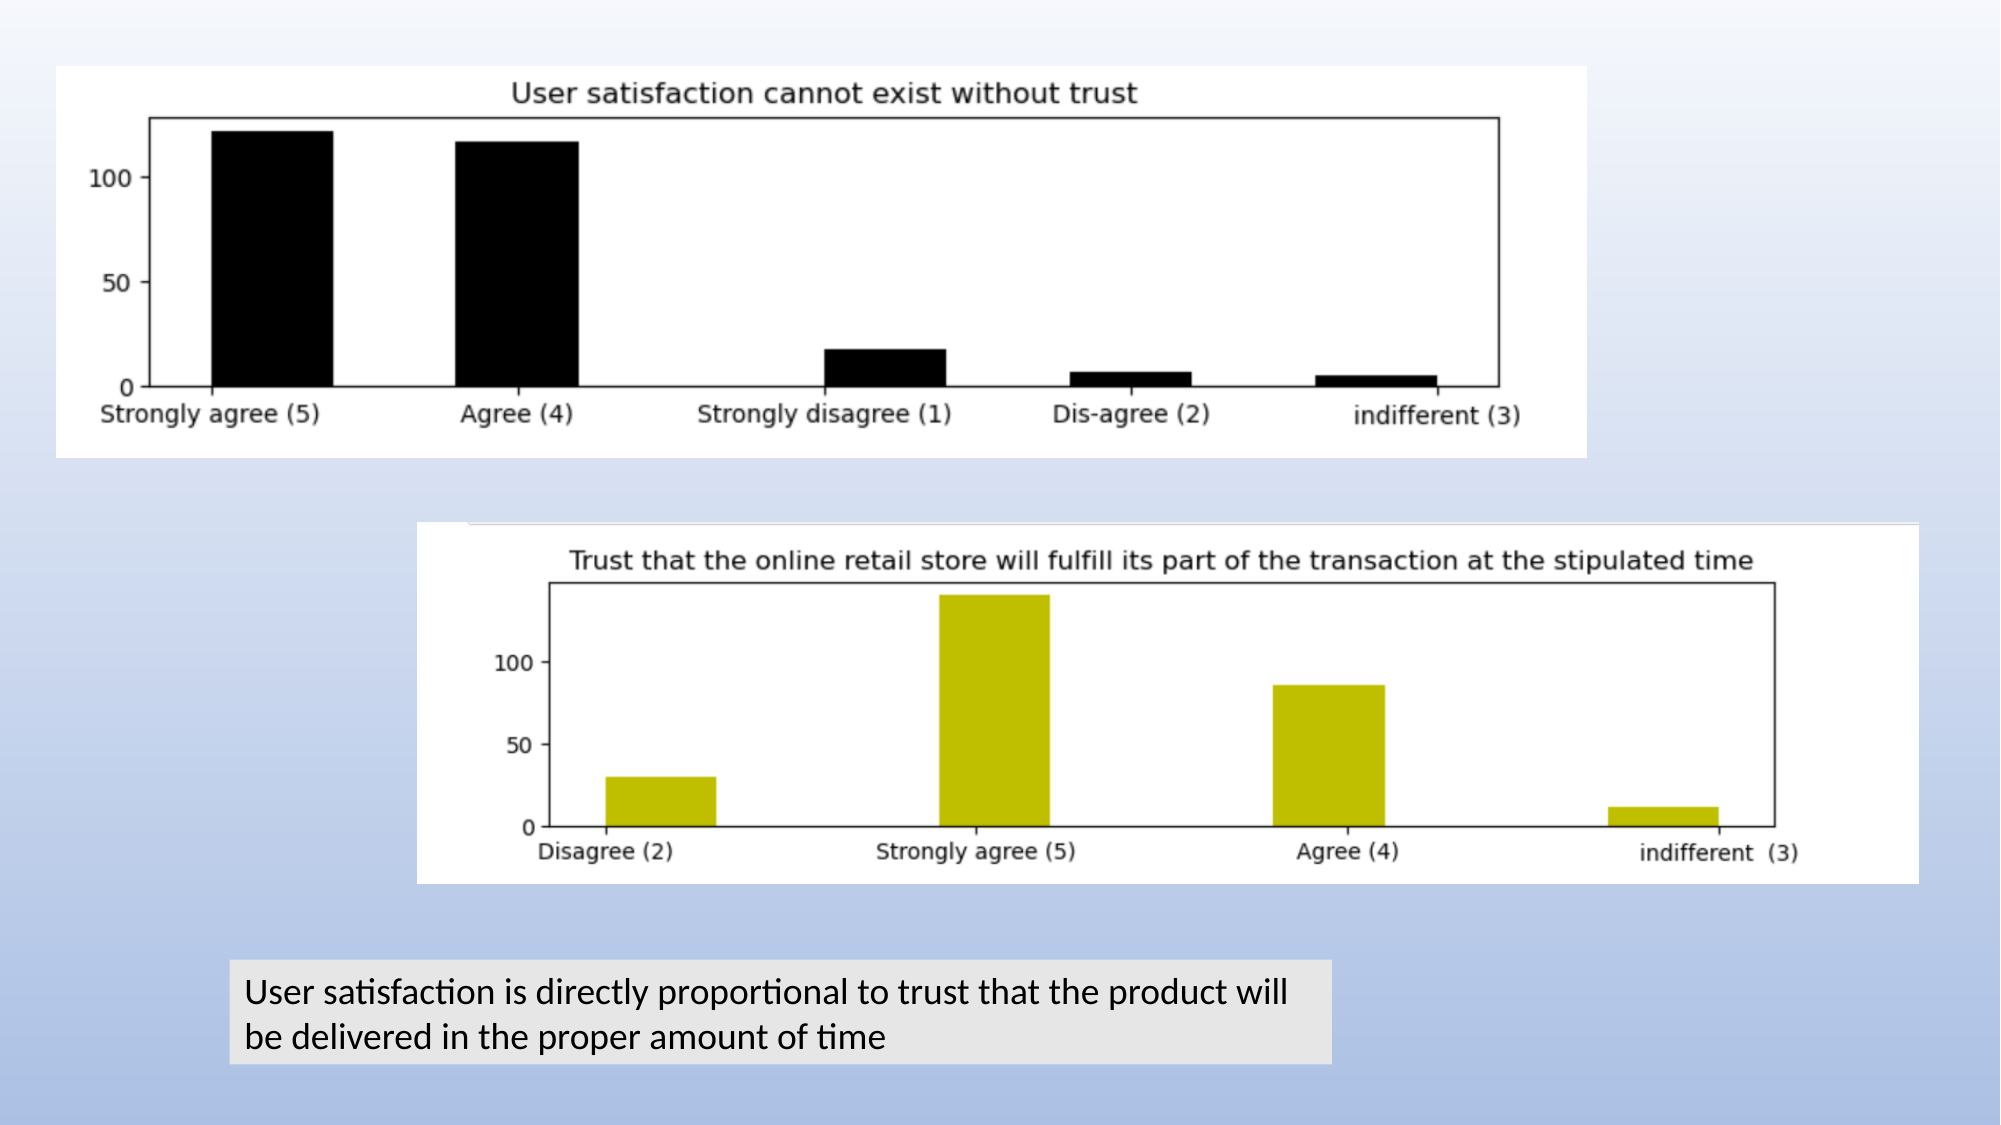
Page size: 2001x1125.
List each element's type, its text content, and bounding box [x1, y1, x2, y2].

text_box User satisfaction is directly proportional to trust that the product will be delivered in the proper amount of time [229, 959, 1332, 1065]
picture [417, 522, 1919, 884]
picture [55, 66, 1587, 458]
